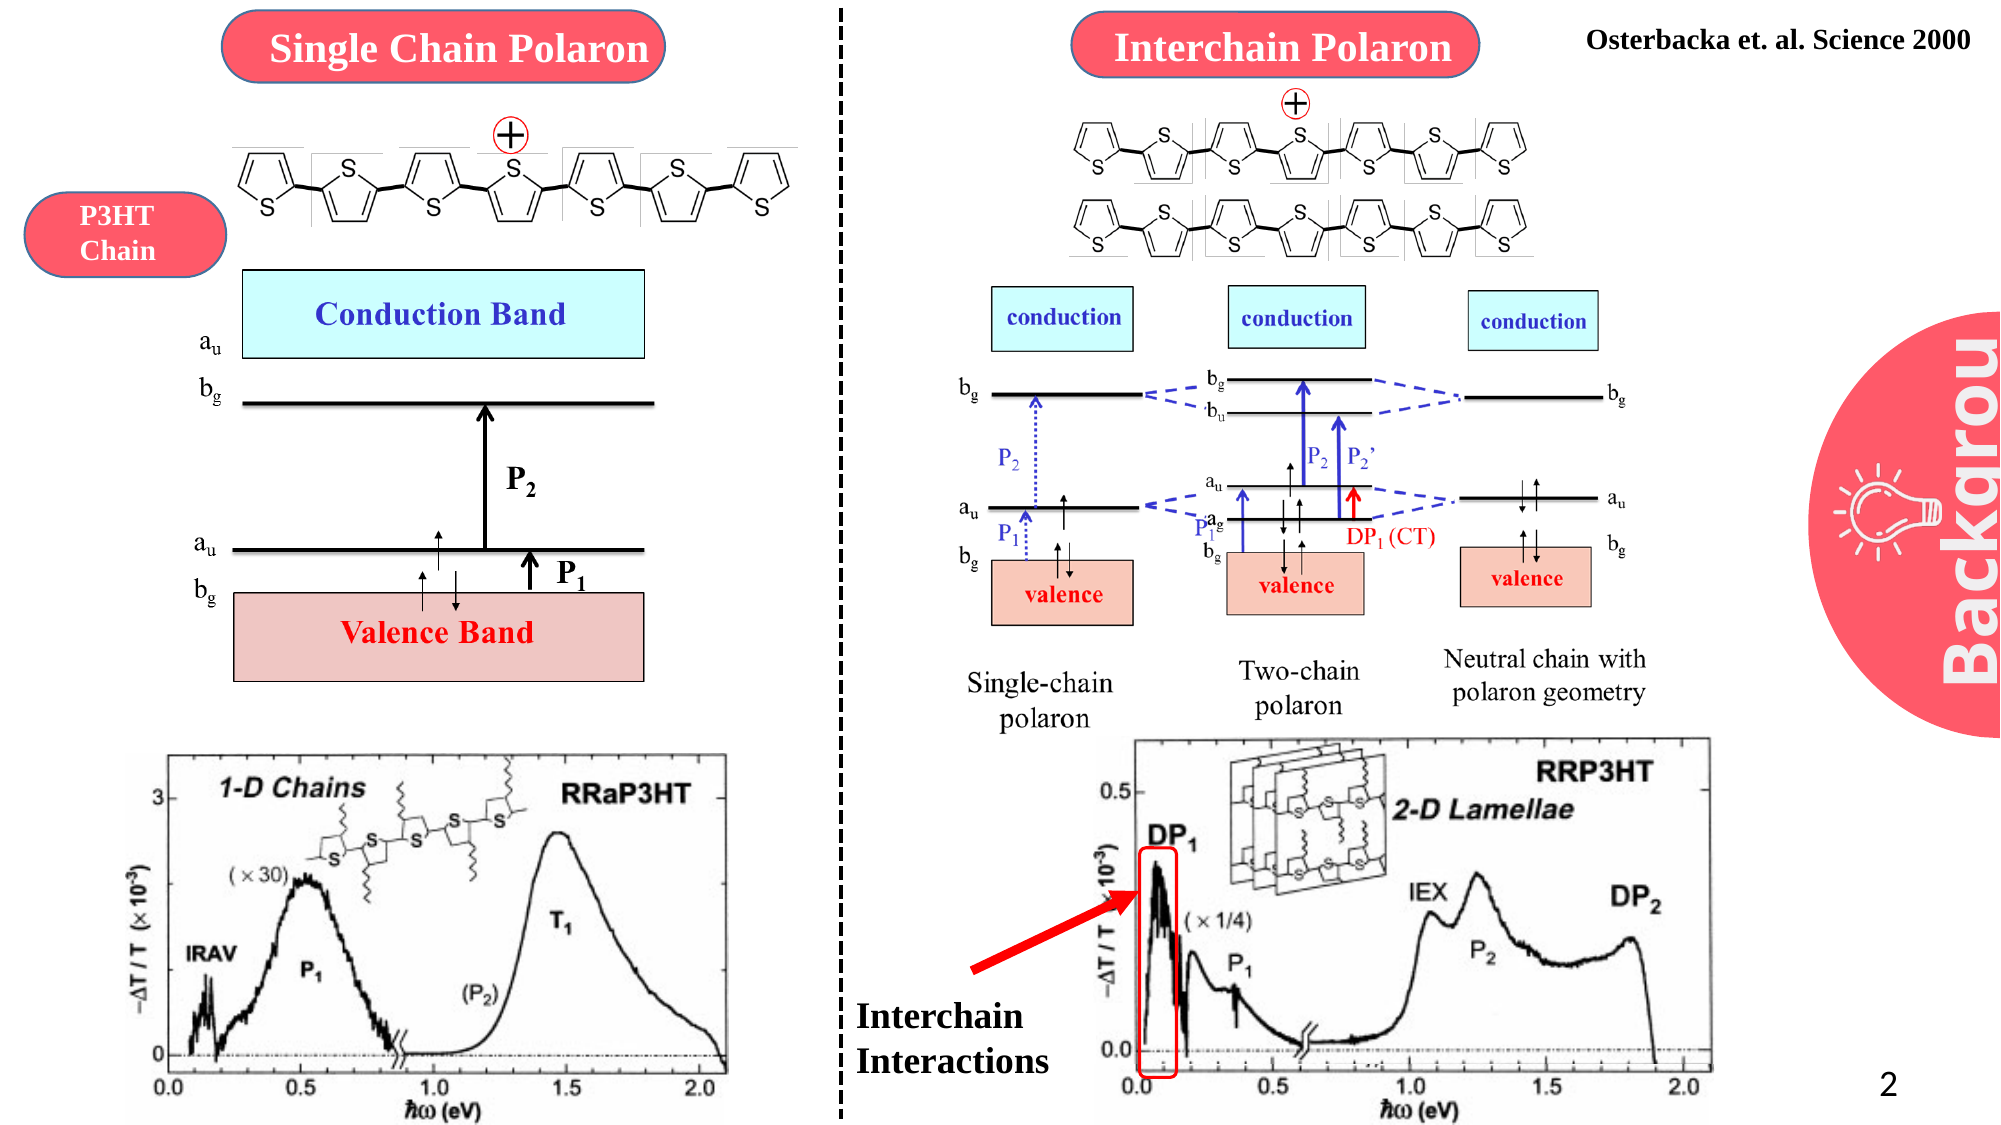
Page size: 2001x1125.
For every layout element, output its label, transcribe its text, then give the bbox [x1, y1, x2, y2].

text_box Interchain Interactions [842, 983, 1092, 1089]
picture [1069, 64, 1534, 261]
picture [232, 87, 798, 227]
picture [176, 269, 661, 682]
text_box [125, 753, 729, 1125]
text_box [24, 188, 227, 278]
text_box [1092, 736, 1715, 1125]
text_box Osterbacka et. al. Science 2000 [1570, 12, 1987, 63]
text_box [1808, 311, 2000, 739]
text_box 2 [1864, 1051, 1978, 1112]
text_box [1071, 11, 1490, 78]
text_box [221, 10, 671, 83]
picture [943, 285, 1670, 752]
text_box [971, 890, 1140, 971]
